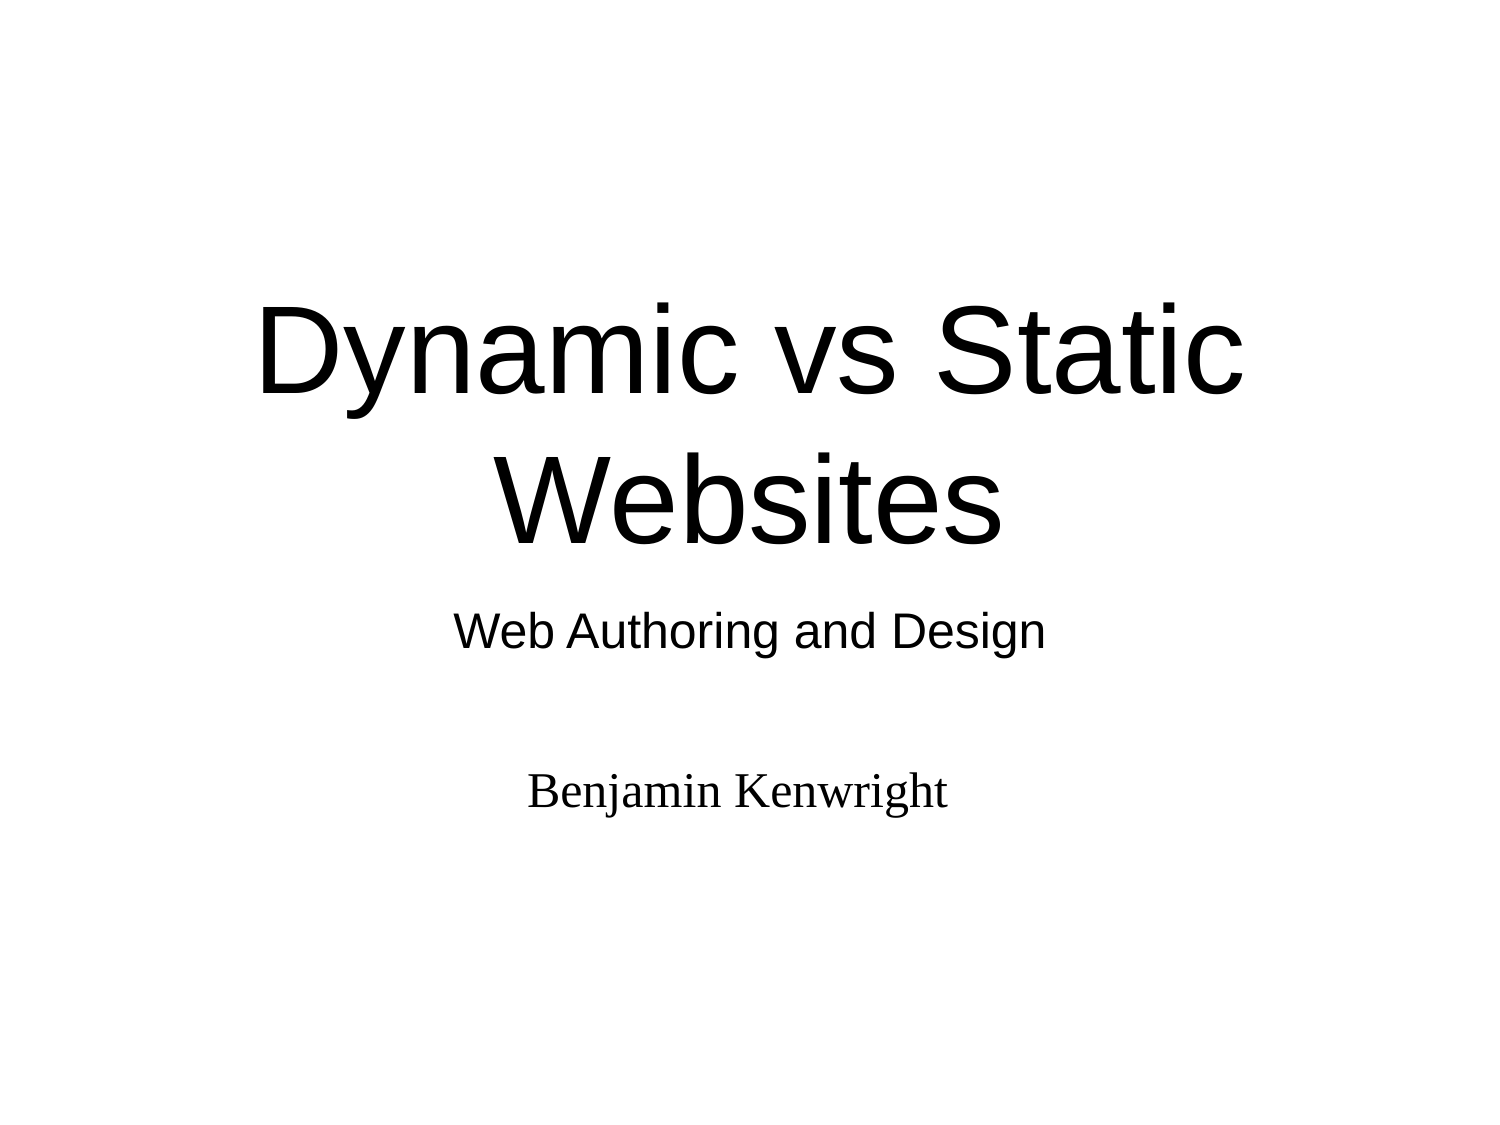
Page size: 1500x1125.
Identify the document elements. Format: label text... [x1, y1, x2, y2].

text_box Dynamic vs Static Websites [187, 184, 1313, 576]
text_box Web Authoring and Design [187, 590, 1313, 863]
text_box Benjamin Kenwright [512, 749, 964, 826]
